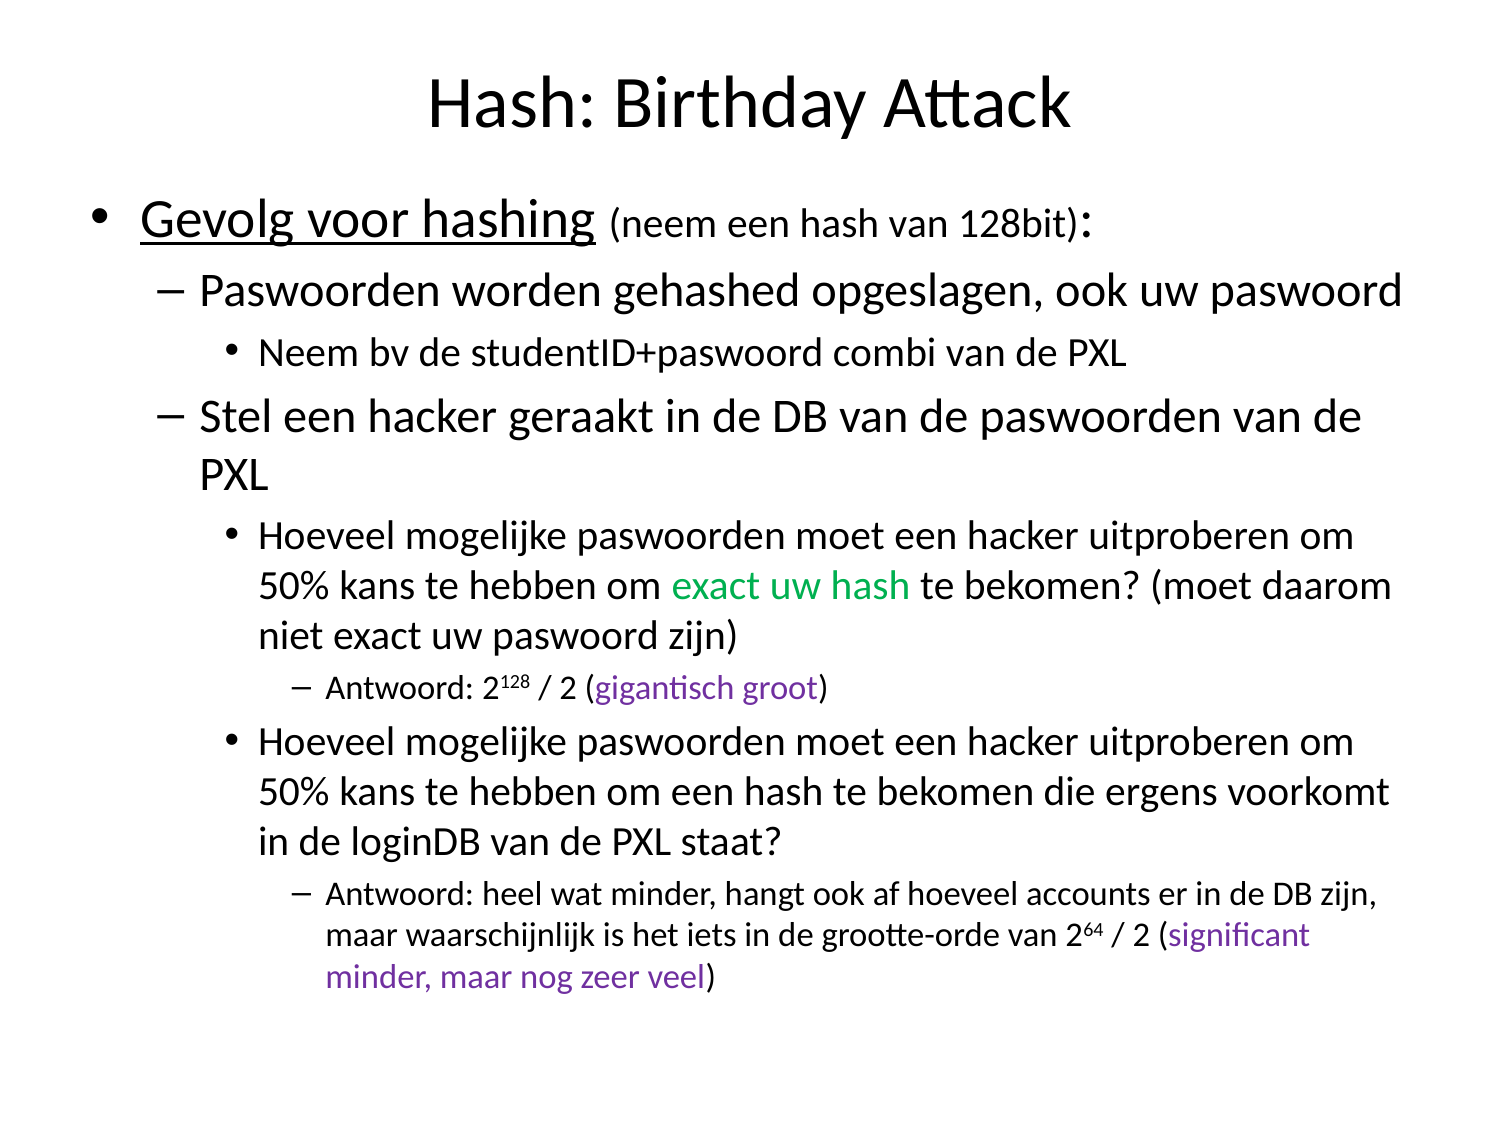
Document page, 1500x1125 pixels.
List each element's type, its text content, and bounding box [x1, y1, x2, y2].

title Hash: Birthday Attack [75, 45, 1425, 150]
list Gevolg voor hashing (neem een hash van 128bit): Paswoorden worden gehashed opgeslagen, ook uw paswoord Neem bv de studentID+paswoord combi van de PXL Stel een hacker geraakt in de DB van de paswoorden van de PXL Hoeveel mogelijke paswoorden moet een hacker uitproberen om 50% kans te hebben om exact uw hash te bekomen? (moet daarom niet exact uw paswoord zijn) Antwoord: 2128 / 2 (gigantisch groot) Hoeveel mogelijke paswoorden moet een hacker uitproberen om 50% kans te hebben om een hash te bekomen die ergens voorkomt in de loginDB van de PXL staat? Antwoord: heel wat minder, hangt ook af hoeveel accounts er in de DB zijn, maar waarschijnlijk is het iets in de grootte-orde van 264 / 2 (significant minder, maar nog zeer veel) [75, 174, 1425, 1043]
